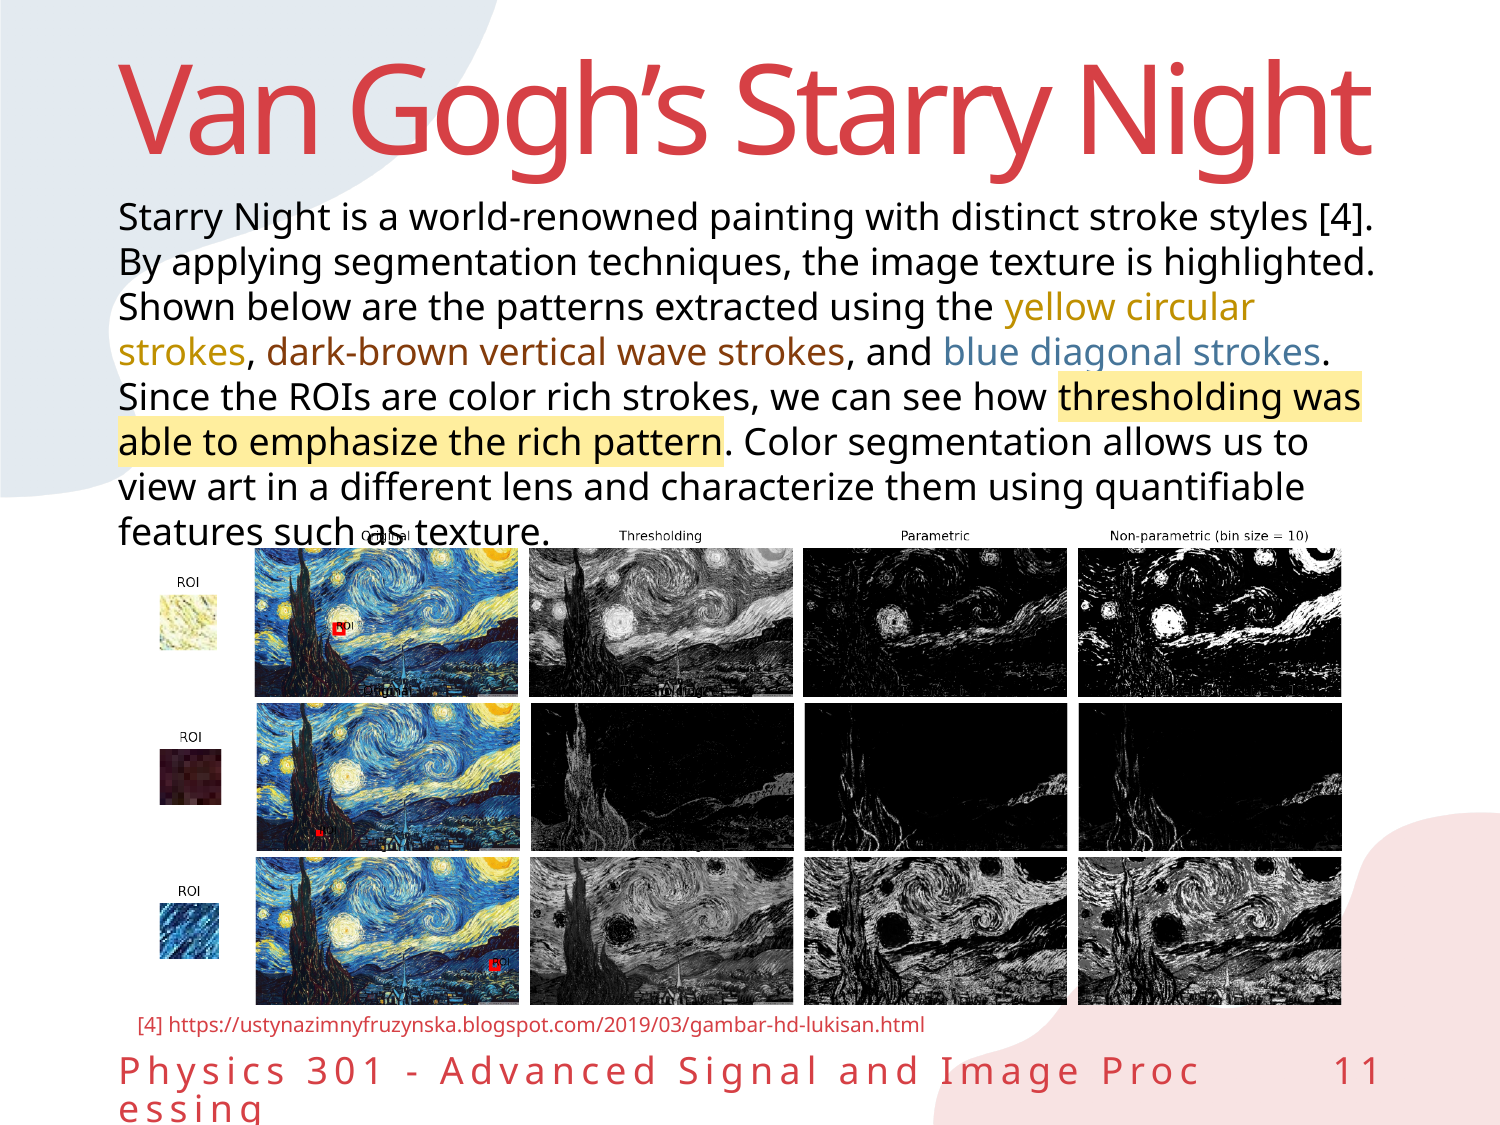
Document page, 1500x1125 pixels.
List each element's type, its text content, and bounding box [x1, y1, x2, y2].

footer Physics 301 - Advanced Signal and Image Processing [103, 1042, 1222, 1103]
text_box [4] https://ustynazimnyfruzynska.blogspot.com/2019/03/gambar-hd-lukisan.html [122, 1001, 1275, 1044]
list Starry Night is a world-renowned painting with distinct stroke styles [4]. By applying segmentation techniques, the image texture is highlighted. Shown below are the patterns extracted using the yellow circular strokes, dark-brown vertical wave strokes, and blue diagonal strokes. Since the ROIs are color rich strokes, we can see how thresholding was able to emphasize the rich pattern. Color segmentation allows us to view art in a different lens and characterize them using quantifiable features such as texture. [103, 185, 1397, 1014]
slide_number 11 [1244, 1042, 1397, 1103]
title Van Gogh’s Starry Night [103, 59, 1482, 169]
picture [149, 478, 1500, 1125]
picture [1, 0, 568, 568]
